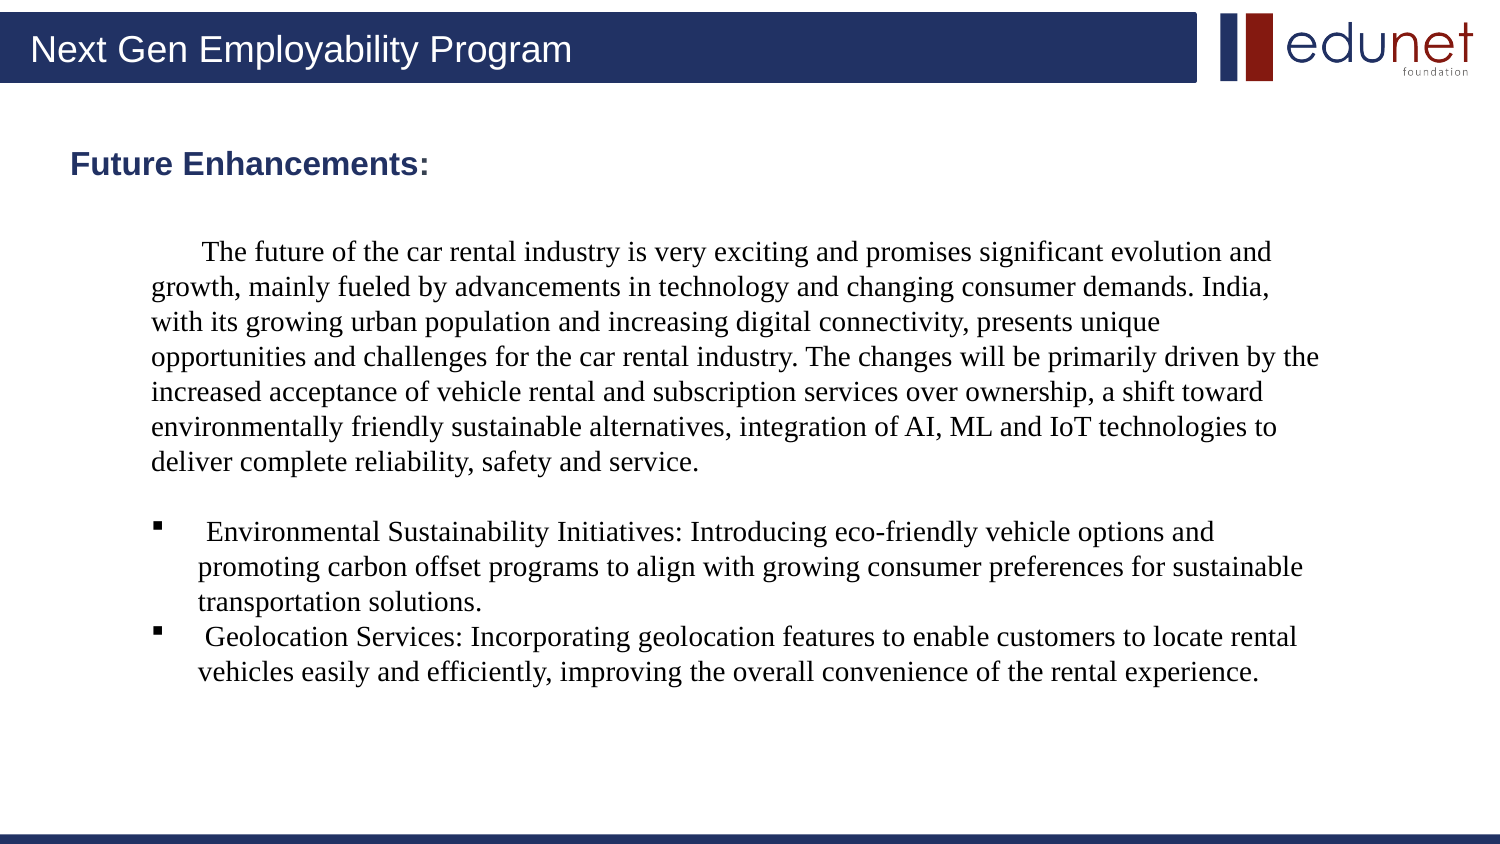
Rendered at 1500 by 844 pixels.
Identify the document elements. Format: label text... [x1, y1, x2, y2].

text_box The future of the car rental industry is very exciting and promises significant evolution and growth, mainly fueled by advancements in technology and changing consumer demands. India, with its growing urban population and increasing digital connectivity, presents unique opportunities and challenges for the car rental industry. The changes will be primarily driven by the increased acceptance of vehicle rental and subscription services over ownership, a shift toward environmentally friendly sustainable alternatives, integration of AI, ML and IoT technologies to deliver complete reliability, safety and service. Environmental Sustainability Initiatives: Introducing eco-friendly vehicle options and promoting carbon offset programs to align with growing consumer preferences for sustainable transportation solutions. Geolocation Services: Incorporating geolocation features to enable customers to locate rental vehicles easily and efficiently, improving the overall convenience of the rental experience. [136, 224, 1339, 695]
picture [1279, 14, 1482, 83]
title Future Enhancements: [70, 135, 1452, 225]
